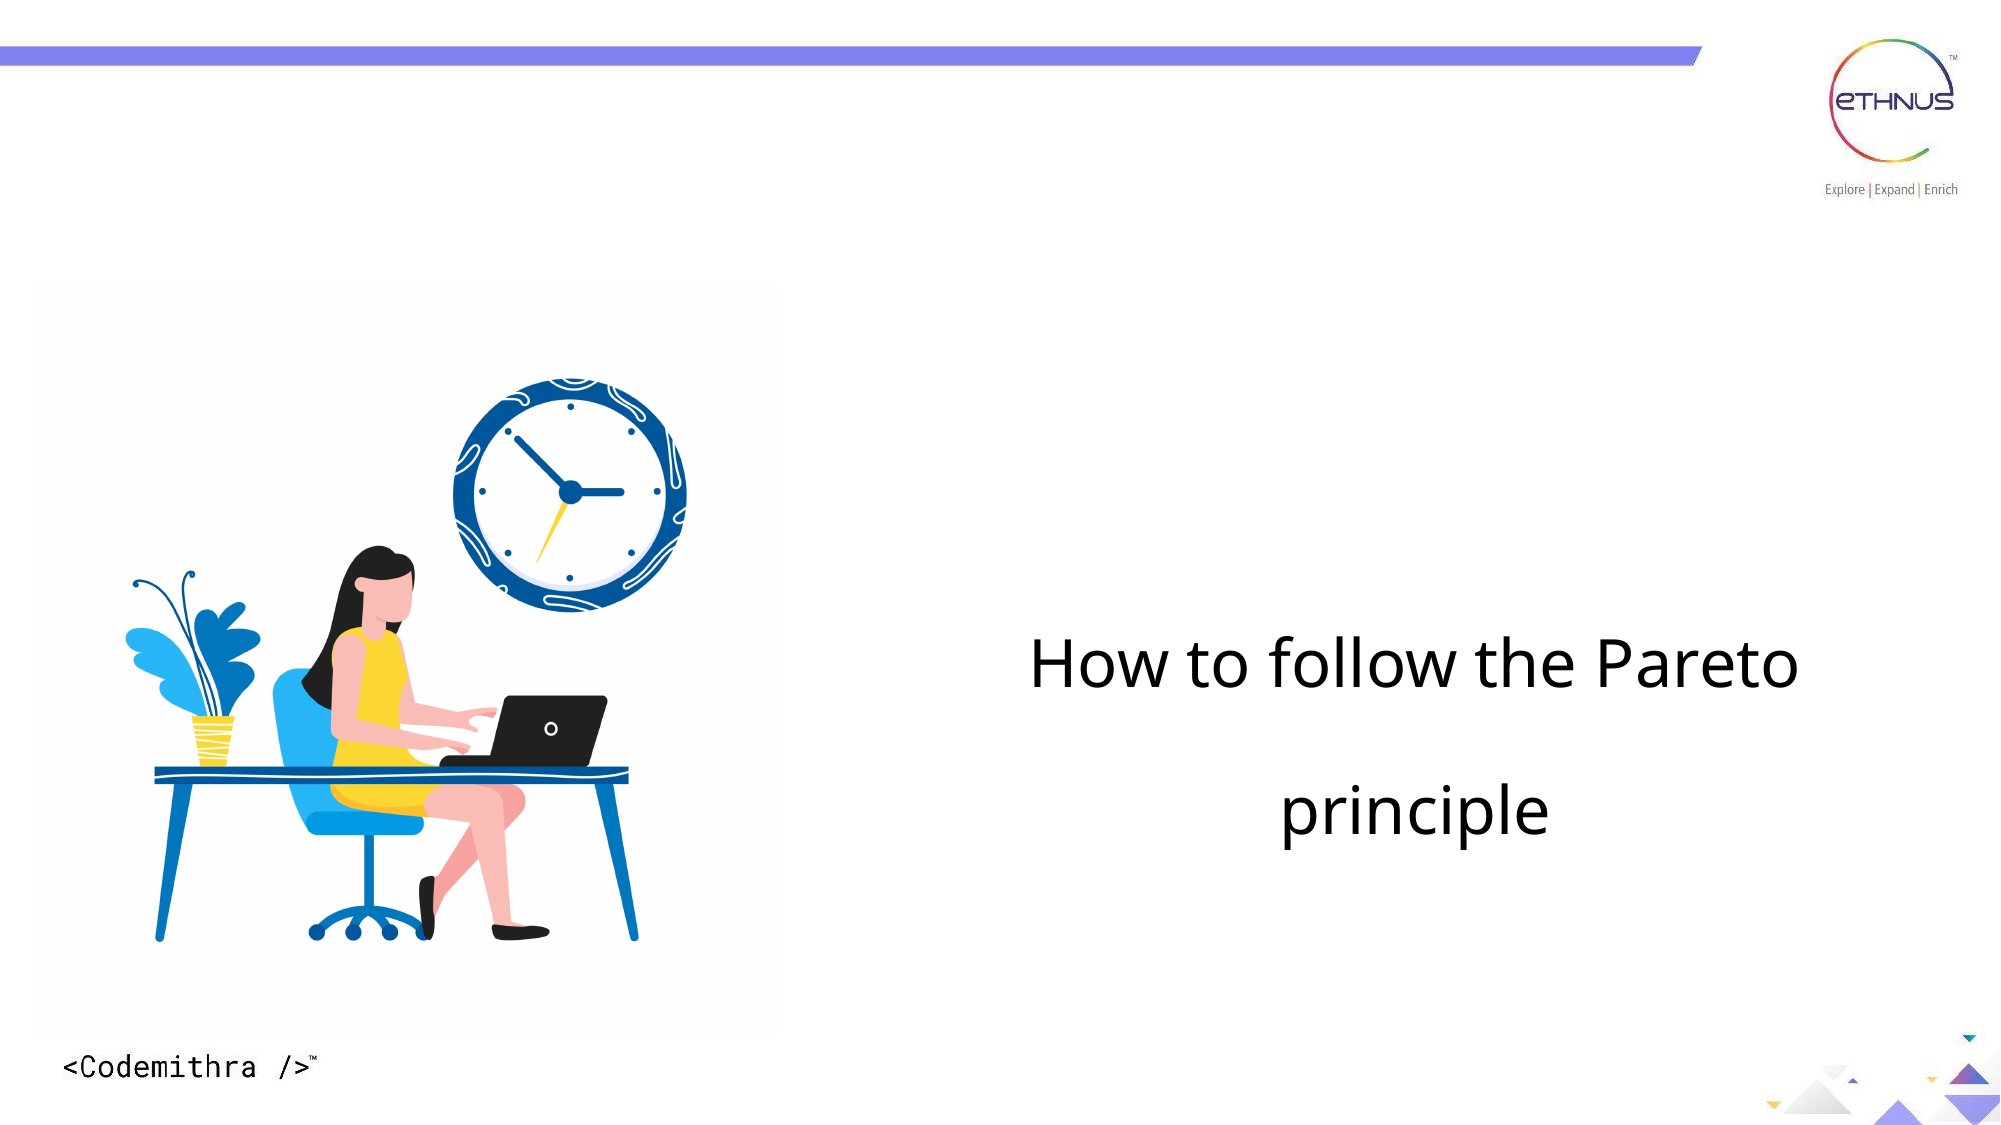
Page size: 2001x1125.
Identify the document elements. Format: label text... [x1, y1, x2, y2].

picture [0, 1, 2000, 1125]
text_box PRESENTATION SKILLS [71, 51, 691, 155]
text_box How to follow the Pareto principle [813, 553, 2000, 644]
